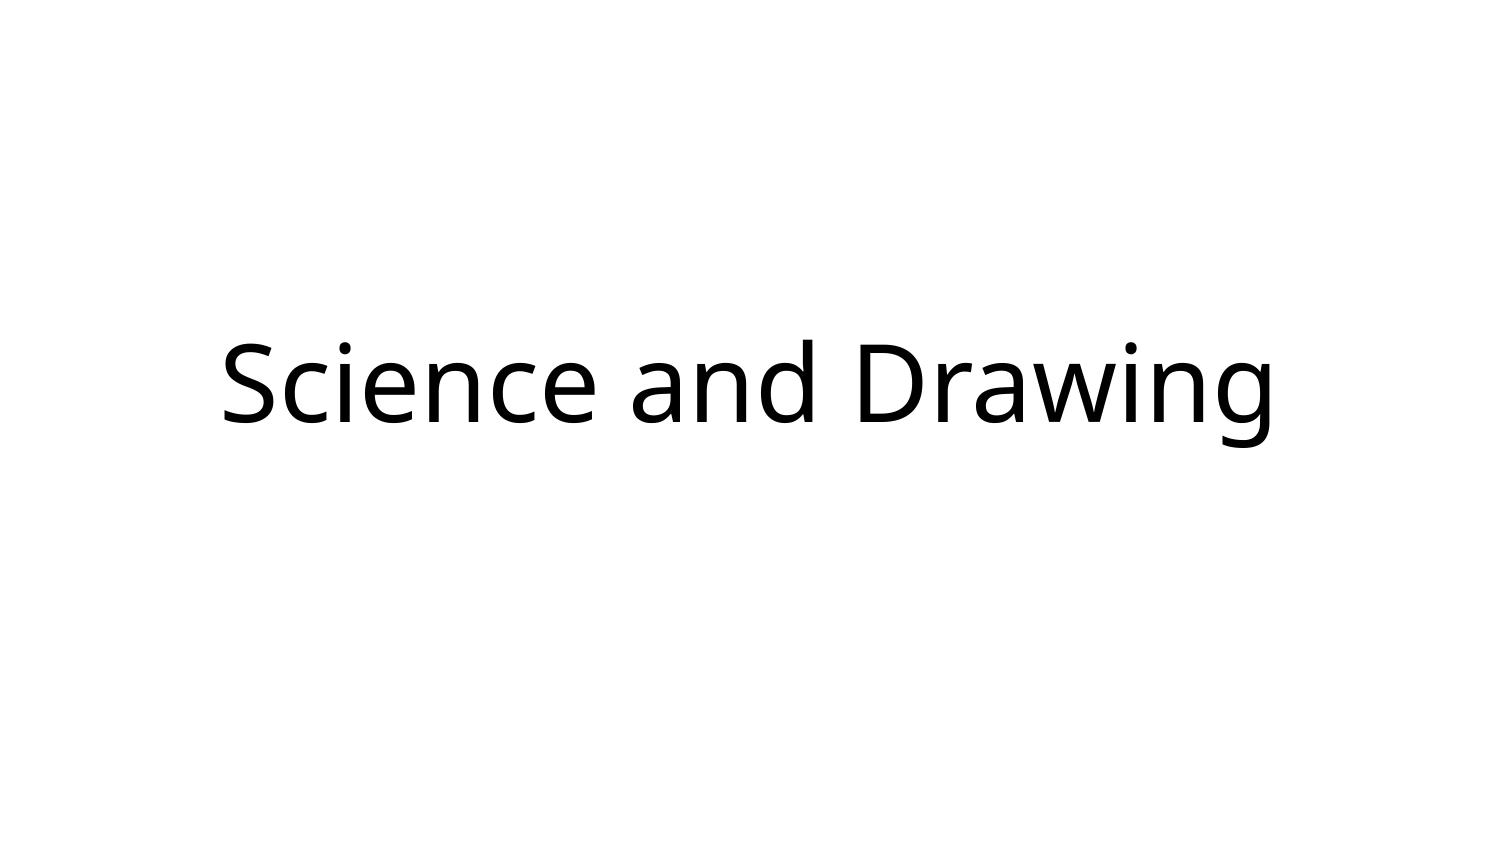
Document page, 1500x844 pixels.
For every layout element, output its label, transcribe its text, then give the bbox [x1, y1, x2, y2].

title Science and Drawing [51, 122, 1449, 459]
